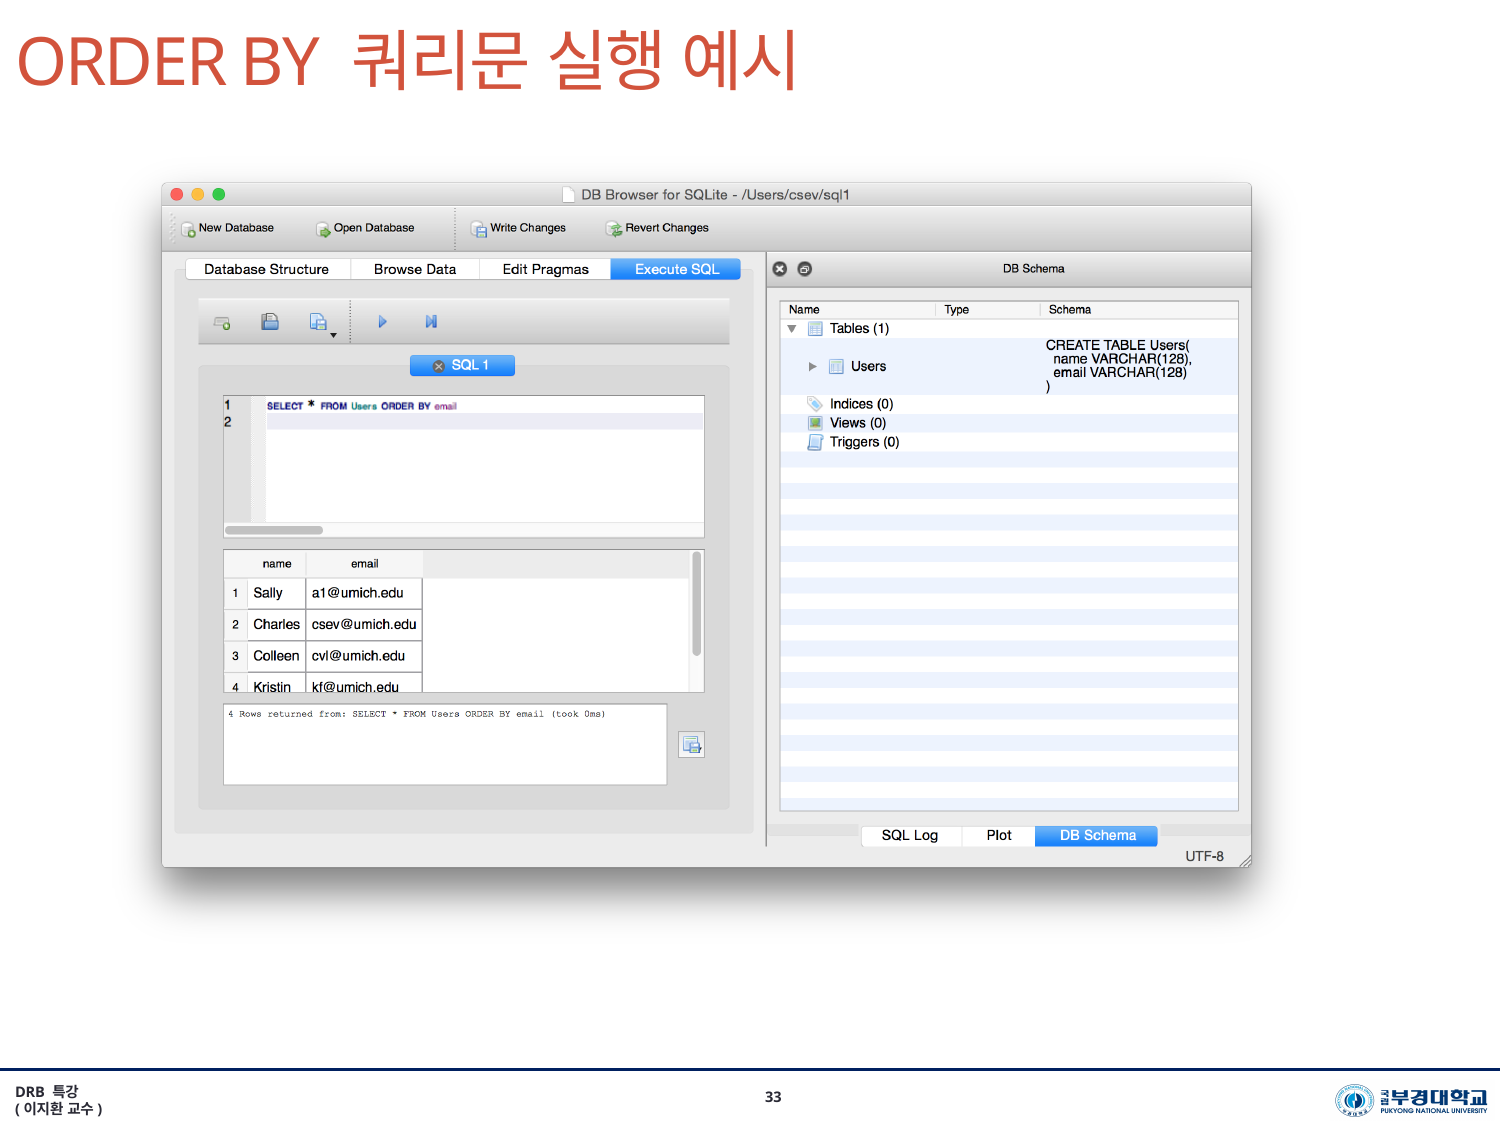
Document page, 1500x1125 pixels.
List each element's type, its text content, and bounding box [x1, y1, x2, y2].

title ORDER BY 쿼리문 실행 예시 [0, 1, 1500, 116]
picture [103, 149, 1310, 951]
picture [1330, 1079, 1495, 1121]
slide_number DRB 특강 (이지환 교수) [0, 1082, 303, 1118]
